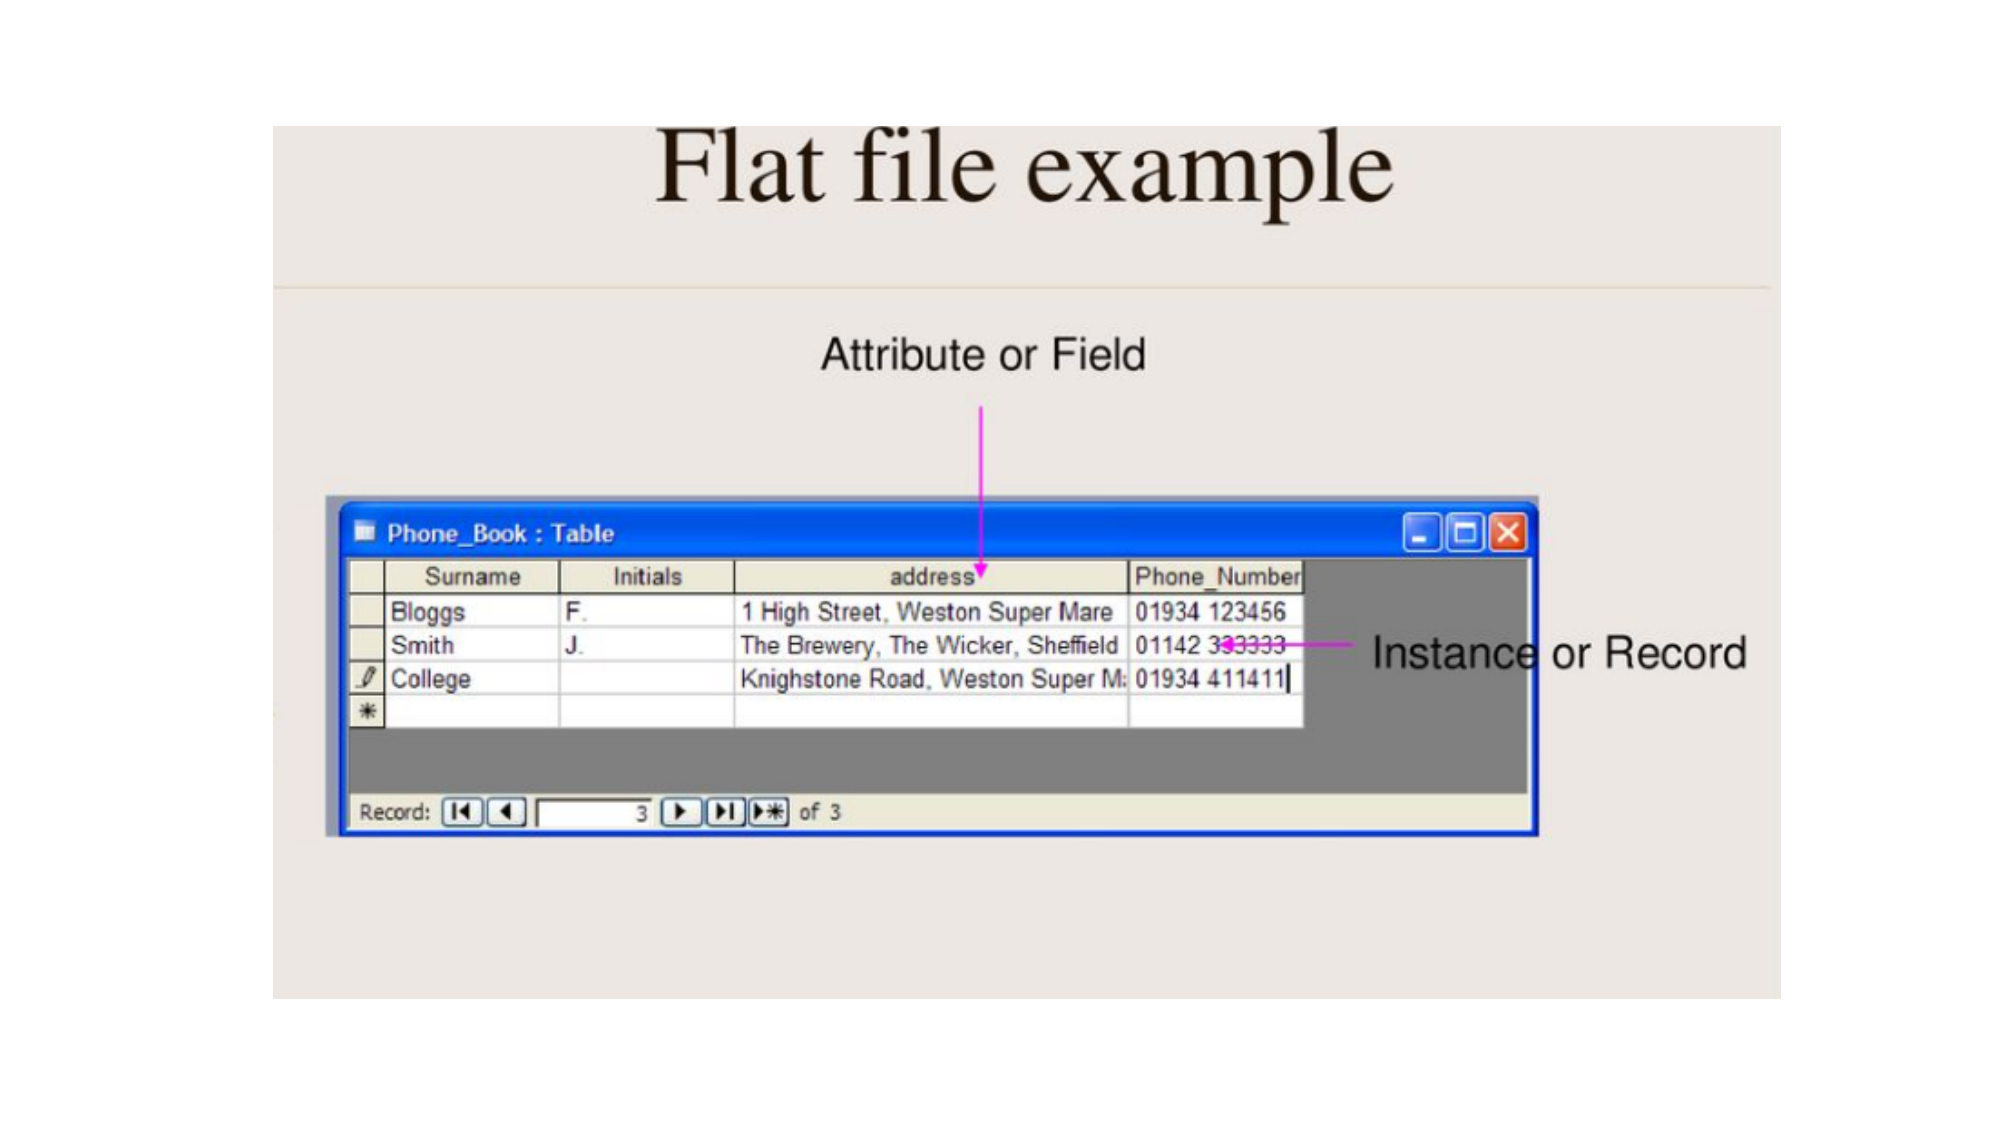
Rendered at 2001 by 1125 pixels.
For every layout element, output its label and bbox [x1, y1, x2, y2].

picture [273, 126, 1781, 999]
